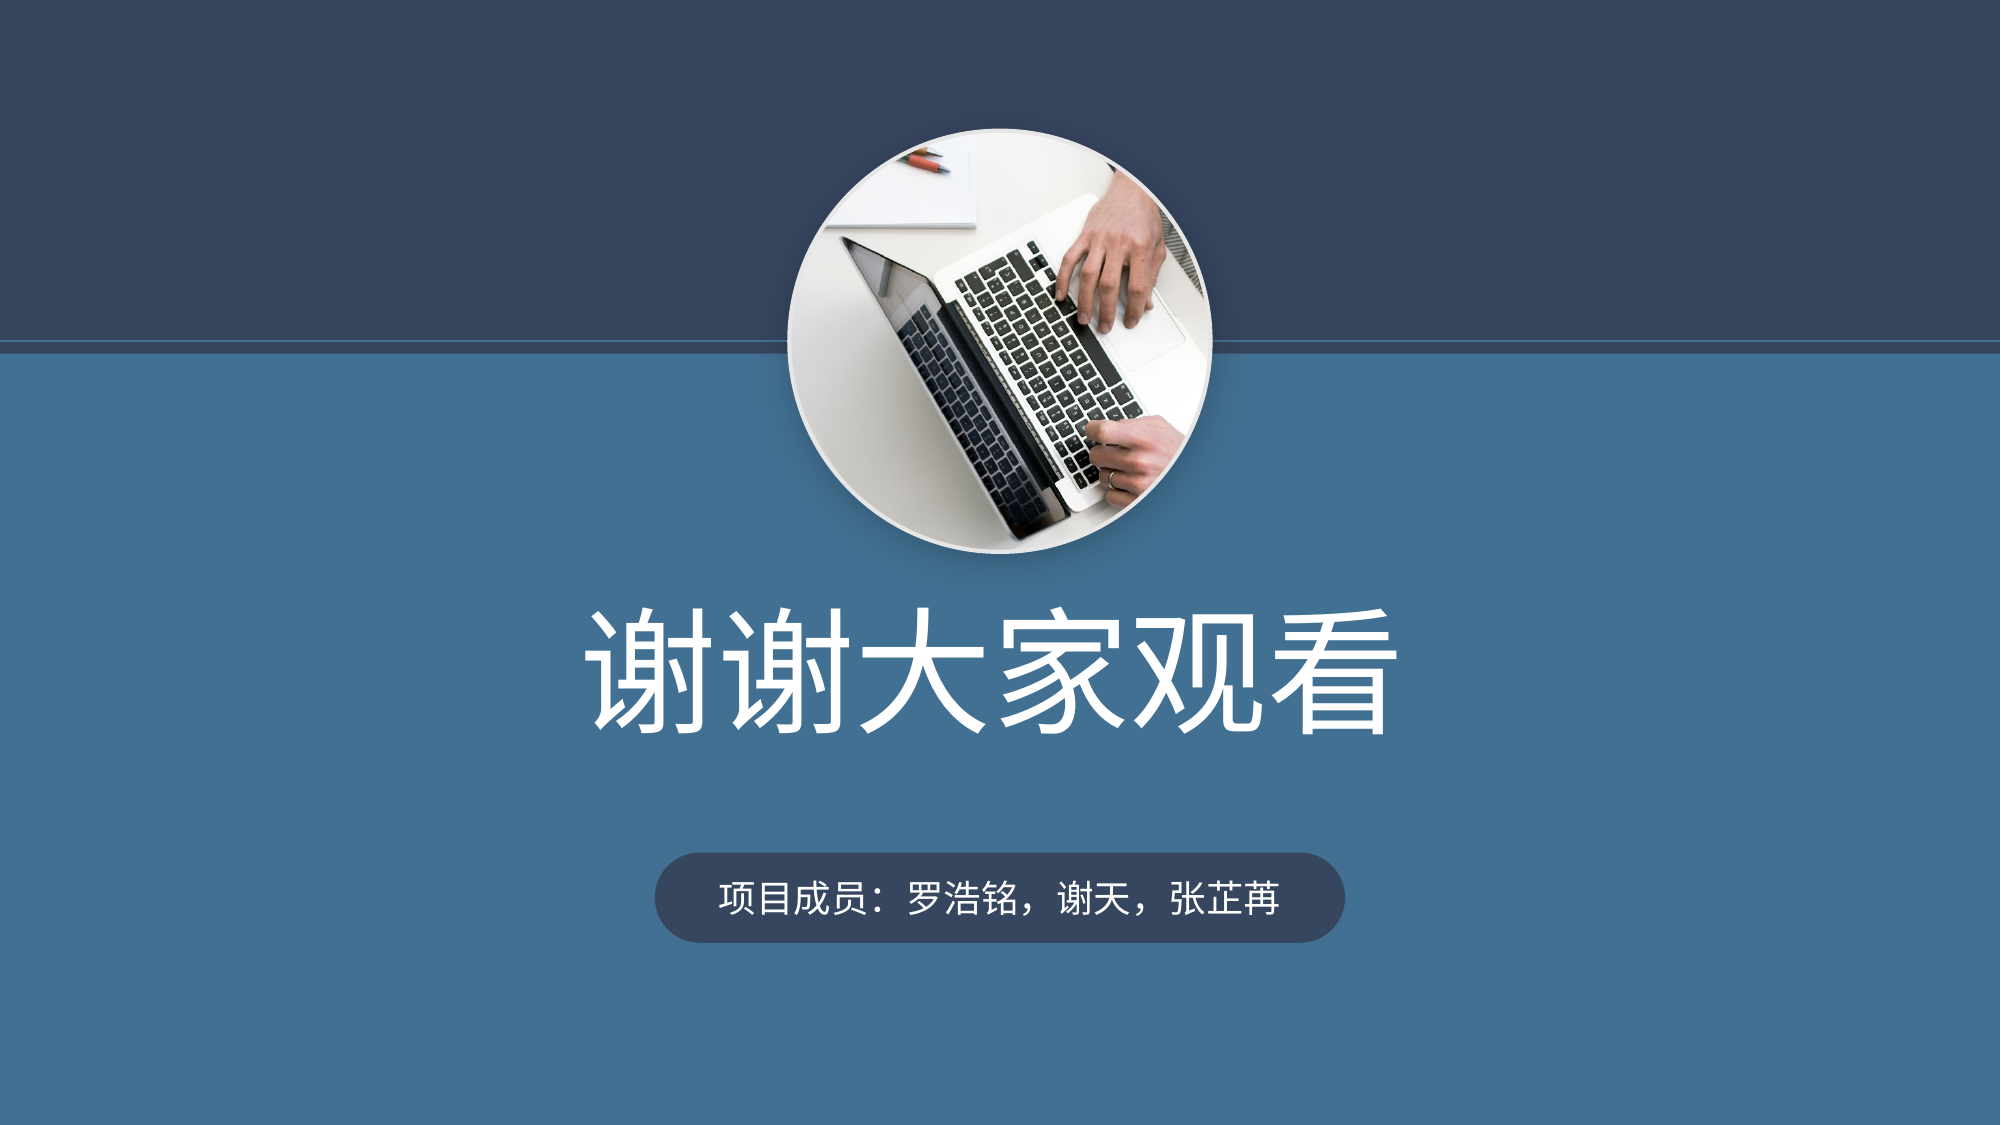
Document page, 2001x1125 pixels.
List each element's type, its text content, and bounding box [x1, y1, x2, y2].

picture [789, 130, 1211, 552]
text_box 项目成员：罗浩铭，谢天，张芷苒 [653, 851, 1347, 944]
text_box [0, 353, 2000, 1125]
text_box 谢谢大家观看 [564, 578, 1436, 759]
